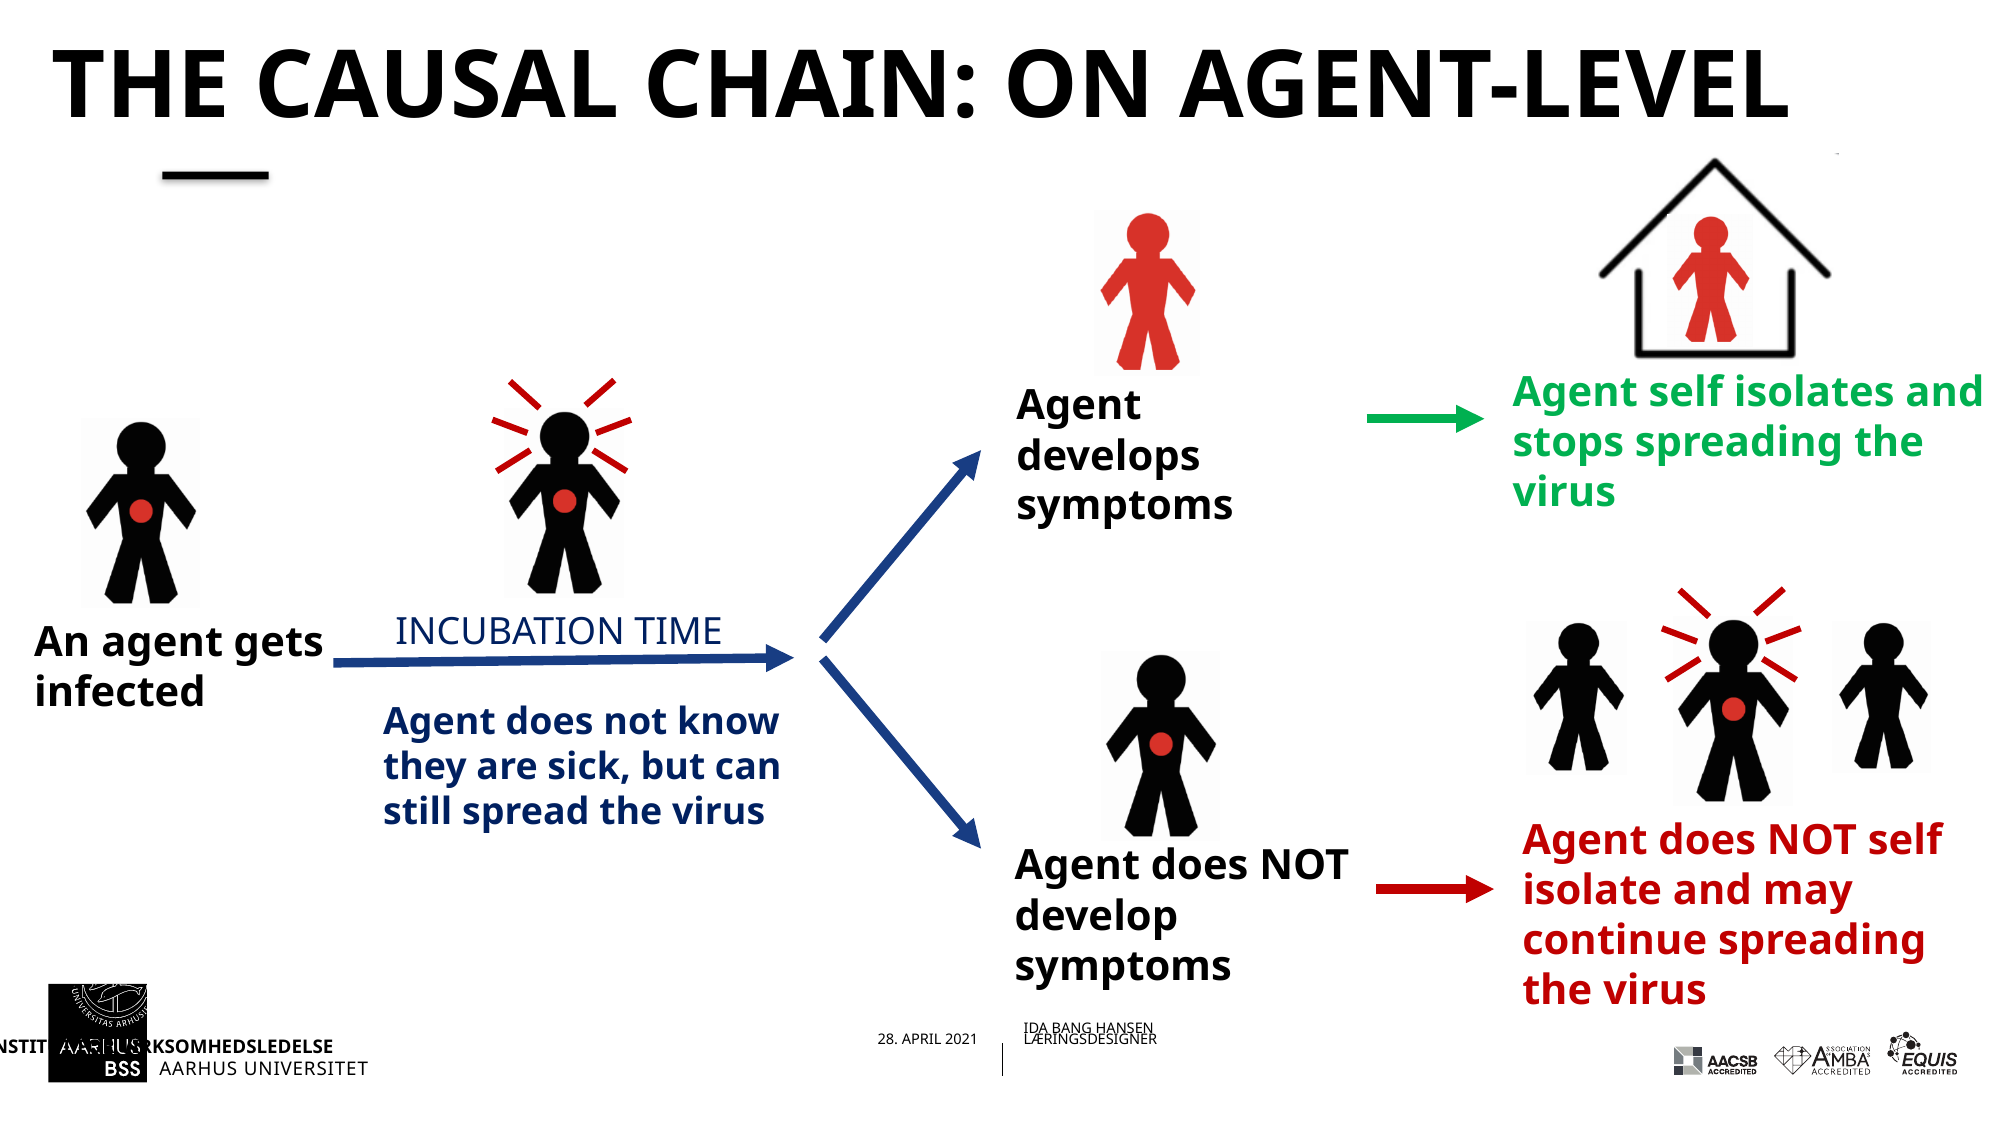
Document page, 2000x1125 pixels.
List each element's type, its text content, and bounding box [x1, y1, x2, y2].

text_box An agent gets infected [19, 607, 428, 723]
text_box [585, 379, 615, 406]
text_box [1665, 658, 1701, 681]
picture [1831, 620, 1932, 774]
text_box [492, 419, 528, 434]
picture [80, 418, 201, 608]
picture [1526, 620, 1627, 775]
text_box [592, 449, 627, 472]
text_box Agent self isolates and stops spreading the virus [1497, 357, 2000, 522]
picture [1093, 210, 1200, 376]
picture [504, 407, 624, 598]
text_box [1754, 588, 1785, 615]
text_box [1765, 628, 1801, 642]
text_box Agent does NOT develop symptoms [999, 831, 1397, 996]
text_box INCUBATION TIME [380, 599, 759, 656]
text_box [509, 381, 540, 409]
title The causal chain: on agent-level [51, 37, 1948, 162]
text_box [1679, 589, 1710, 618]
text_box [822, 658, 982, 849]
text_box Agent develops symptoms [1001, 370, 1351, 536]
text_box Agent does not know they are sick, but can still spread the virus [368, 689, 807, 840]
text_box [333, 657, 795, 664]
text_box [1762, 658, 1797, 681]
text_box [496, 449, 531, 472]
picture [1673, 616, 1793, 806]
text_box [1579, 153, 1839, 384]
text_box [822, 449, 982, 641]
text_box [595, 419, 632, 434]
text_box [1661, 628, 1698, 642]
picture [1100, 651, 1221, 842]
text_box Agent does NOT self isolate and may continue spreading the virus [1507, 805, 2000, 1021]
